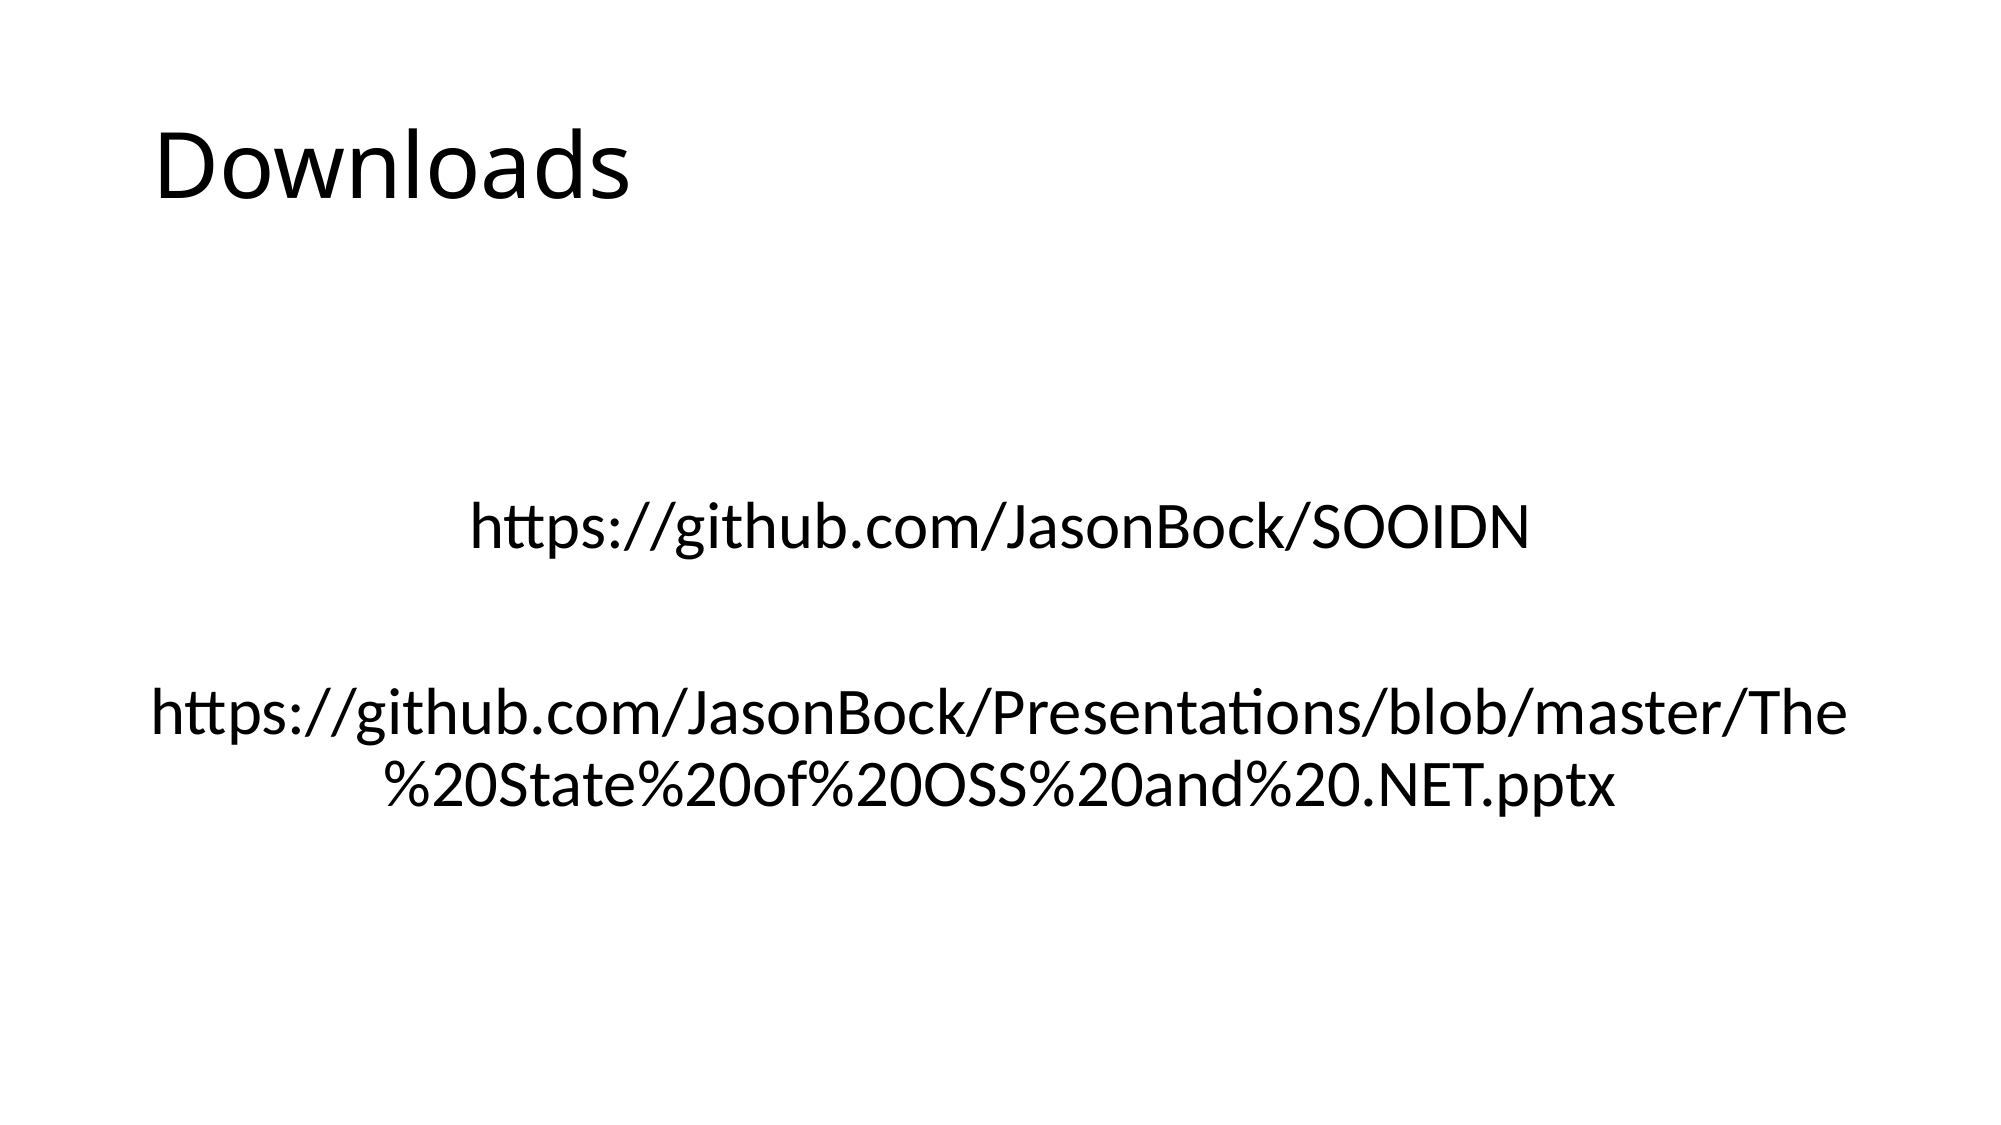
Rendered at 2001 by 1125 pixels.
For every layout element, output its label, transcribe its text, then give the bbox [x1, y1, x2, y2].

title Downloads [137, 59, 1863, 261]
list https://github.com/JasonBock/SOOIDN https://github.com/JasonBock/Presentations/blob/master/The%20State%20of%20OSS%20and%20.NET.pptx [43, 261, 1946, 1051]
